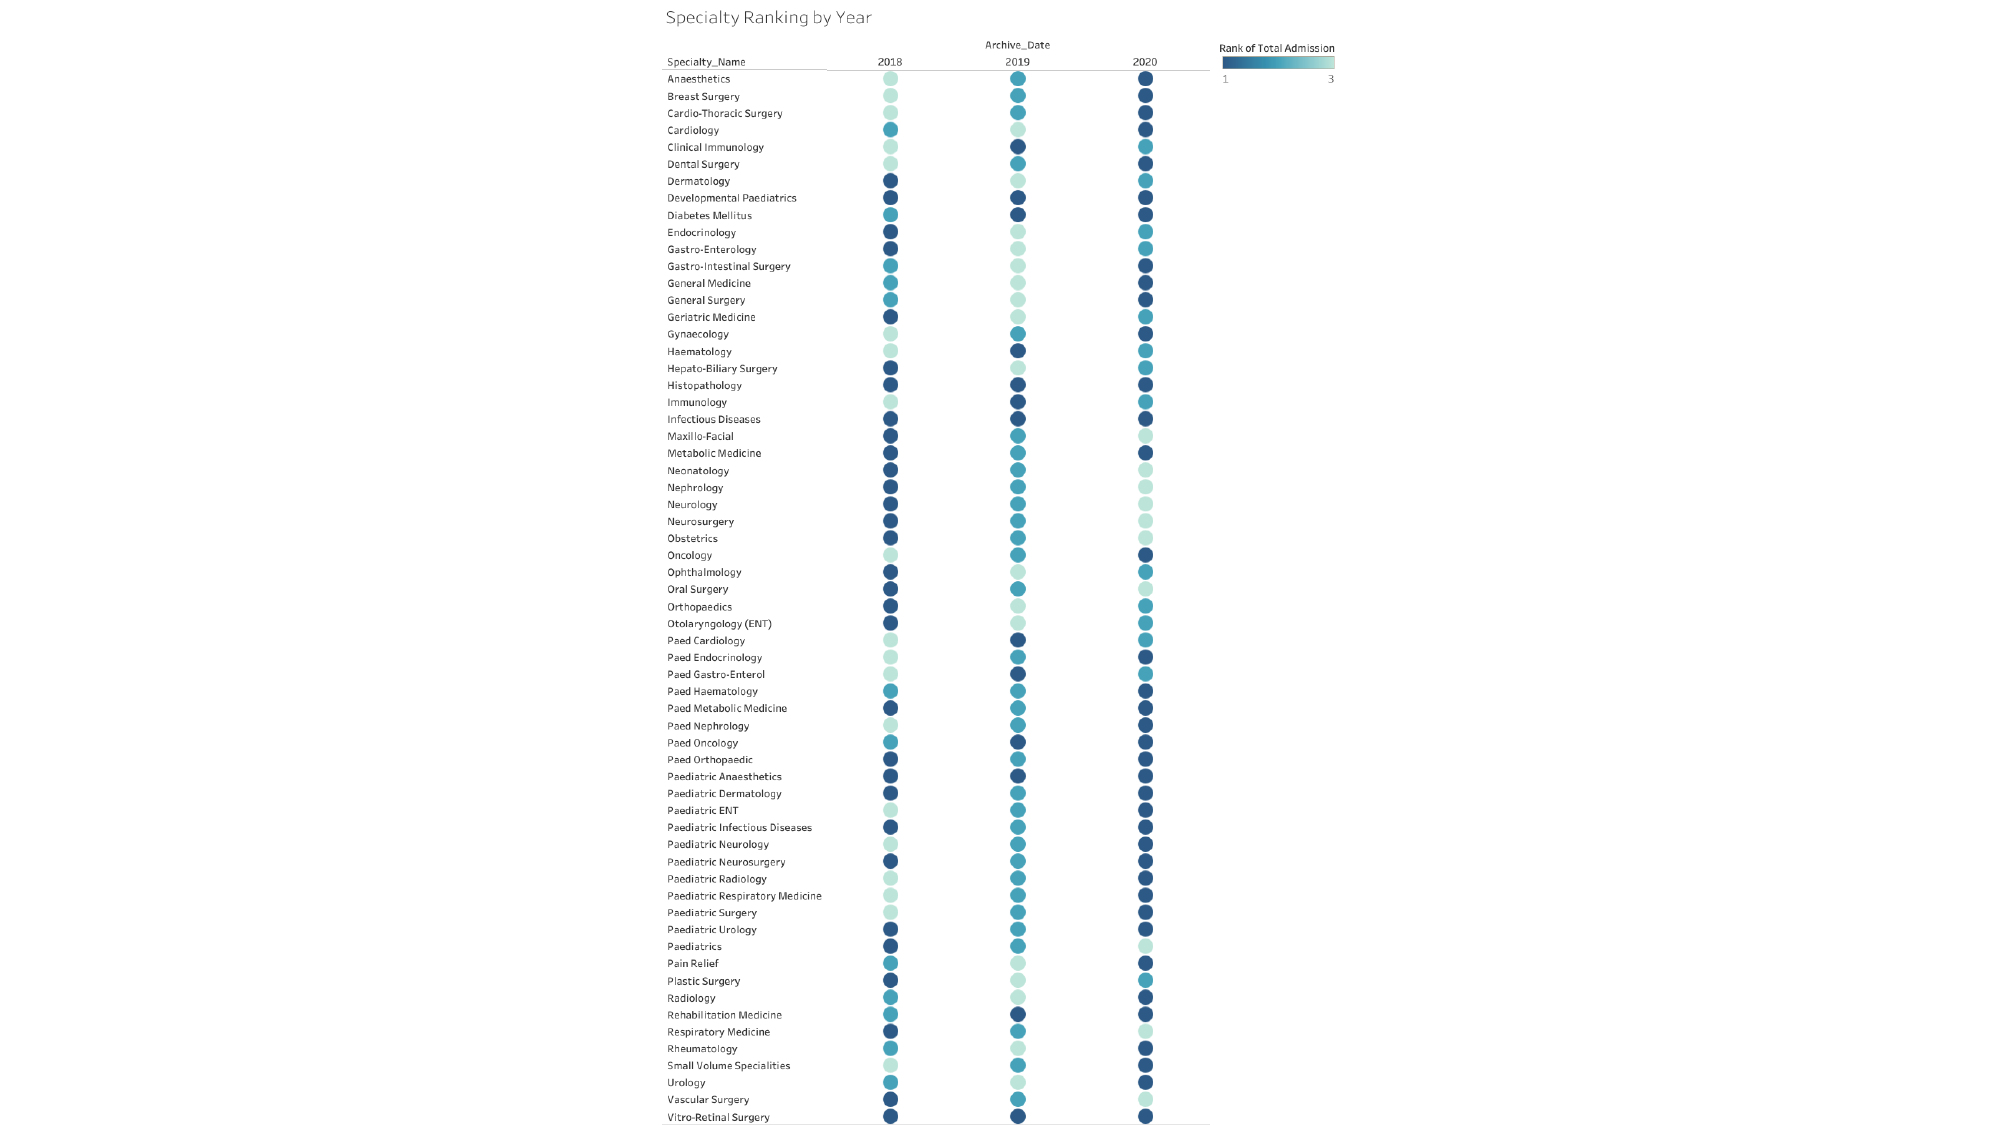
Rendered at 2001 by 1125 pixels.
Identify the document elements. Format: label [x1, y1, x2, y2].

picture [662, 0, 1338, 1125]
